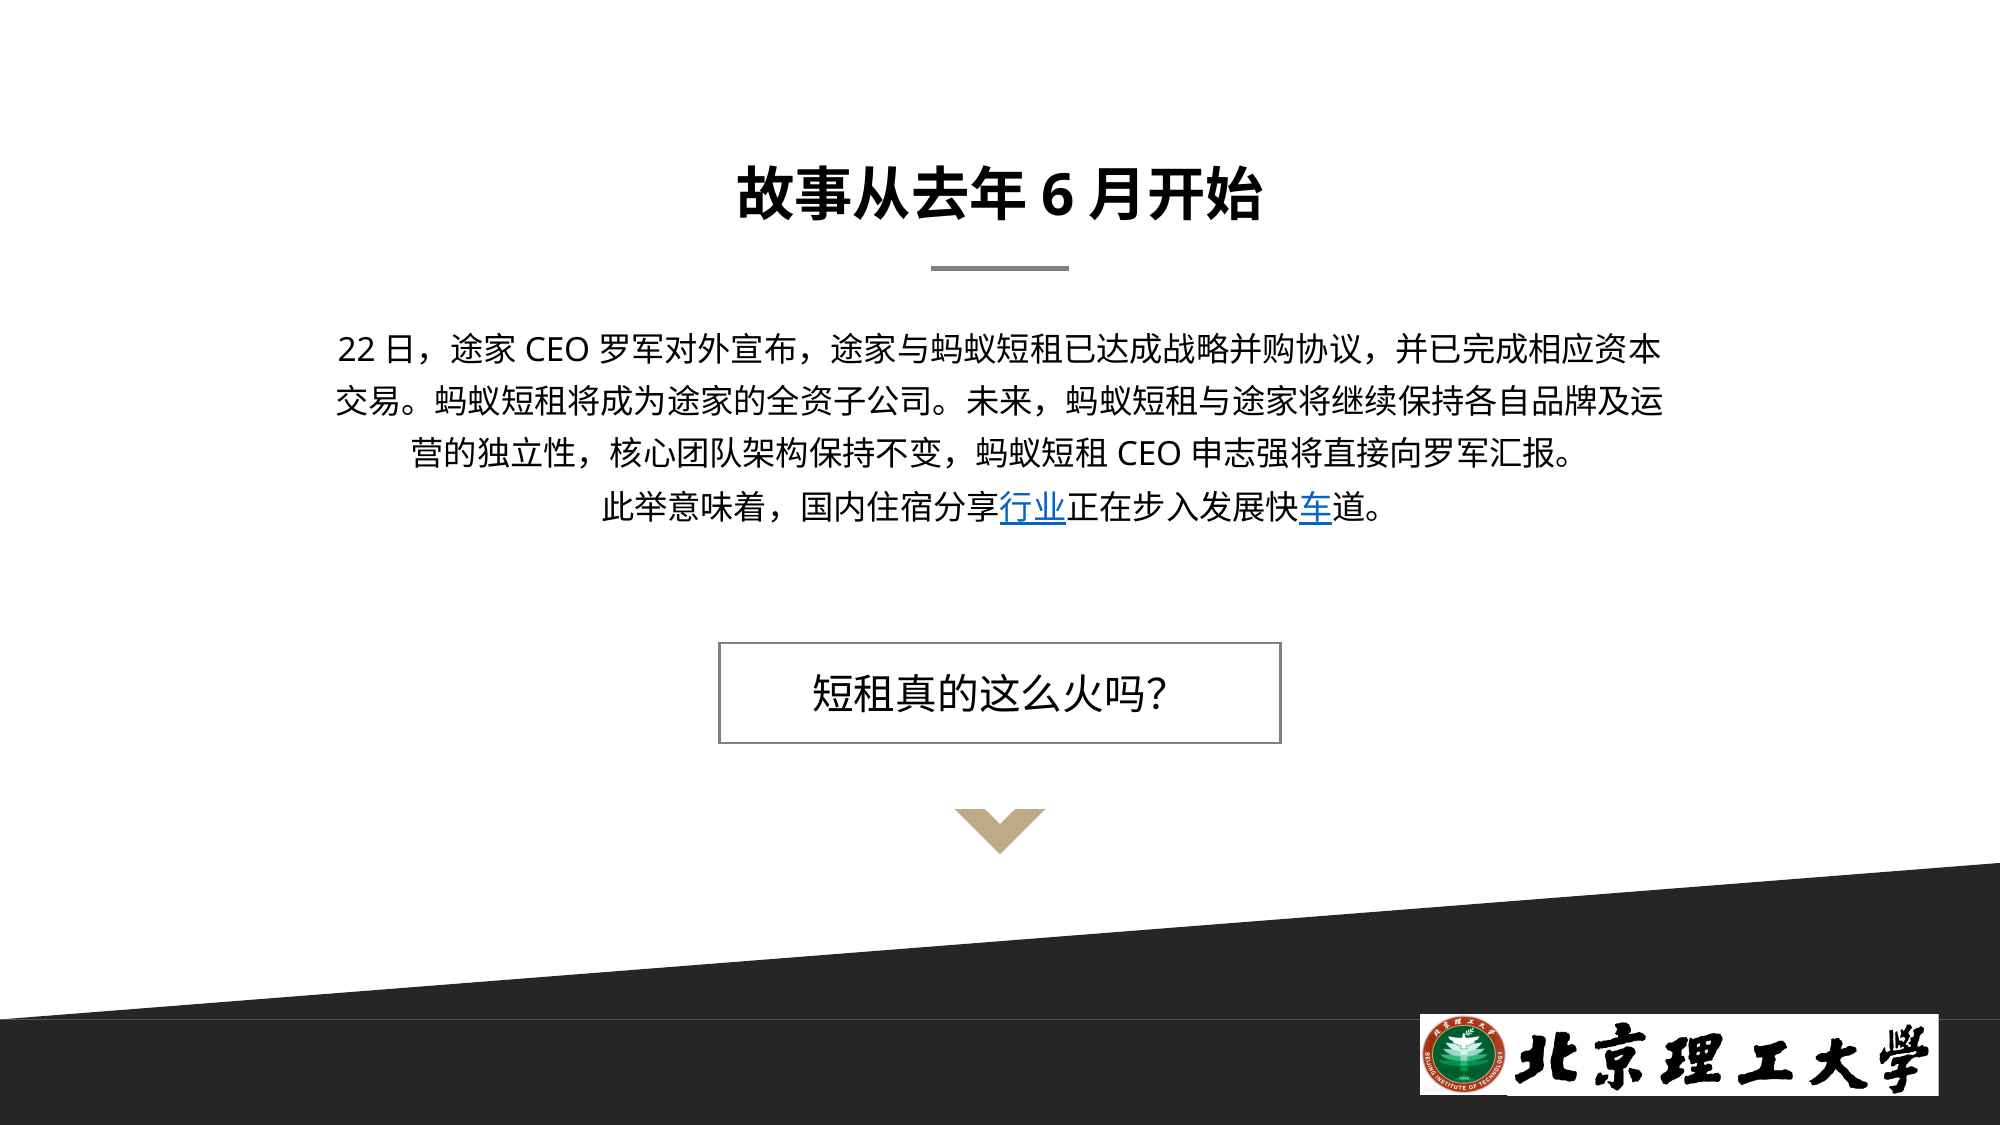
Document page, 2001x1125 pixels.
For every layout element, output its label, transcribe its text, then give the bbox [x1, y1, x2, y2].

list 故事从去年6月开始 [414, 149, 1585, 236]
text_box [1420, 1014, 1939, 1096]
list 短租真的这么火吗？ [768, 660, 1232, 727]
list 22日，途家CEO罗军对外宣布，途家与蚂蚁短租已达成战略并购协议，并已完成相应资本交易。蚂蚁短租将成为途家的全资子公司。未来，蚂蚁短租与途家将继续保持各自品牌及运营的独立性，核心团队架构保持不变，蚂蚁短租CEO申志强将直接向罗军汇报。 此举意味着，国内住宿分享行业正在步入发展快车道。 [310, 308, 1690, 529]
